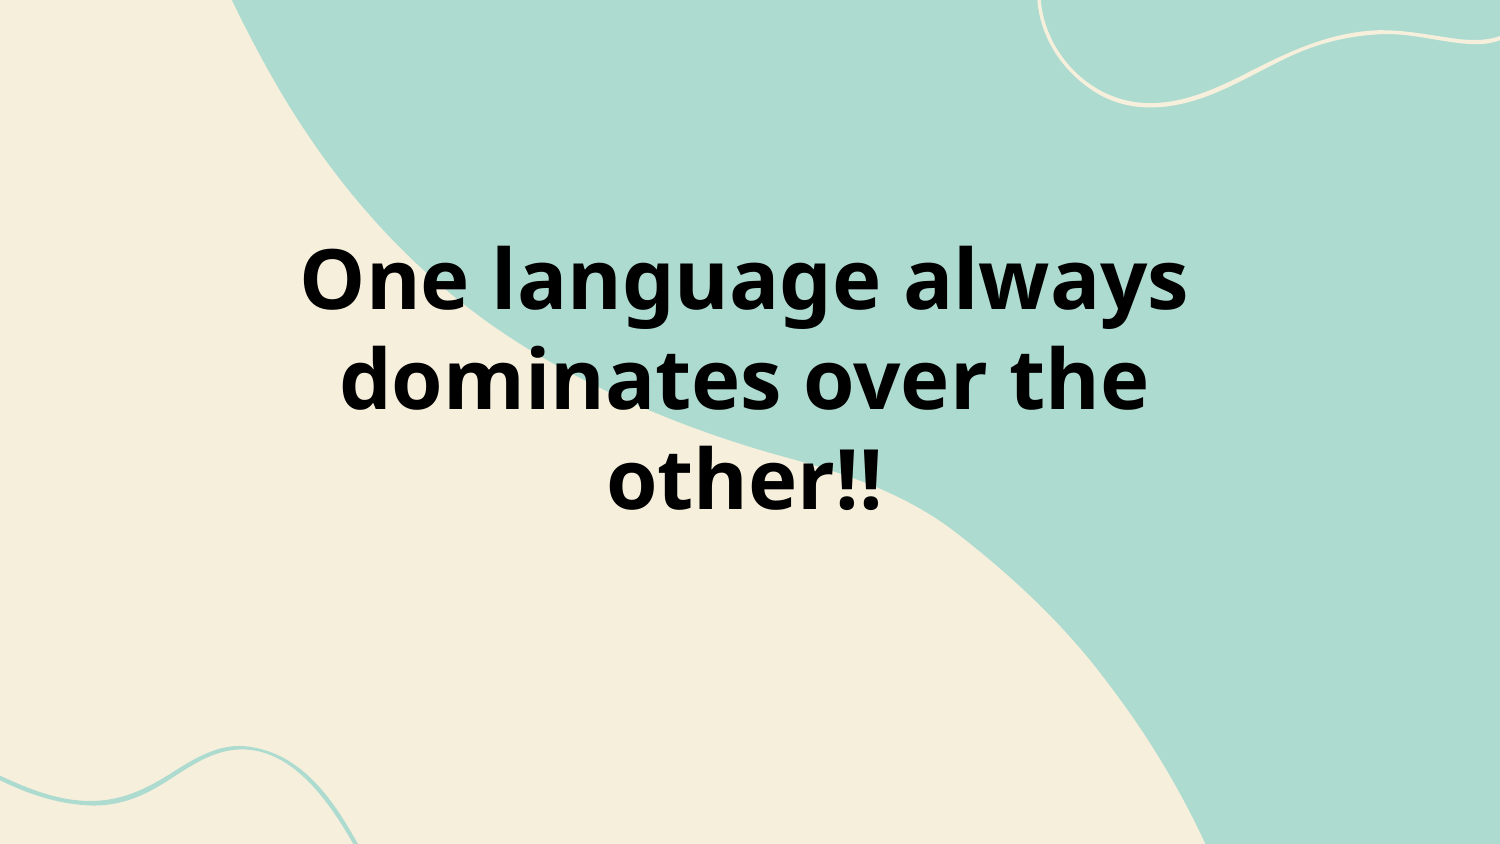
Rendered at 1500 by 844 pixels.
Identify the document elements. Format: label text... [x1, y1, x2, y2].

text_box One language always dominates over the other!! [225, 211, 1264, 542]
